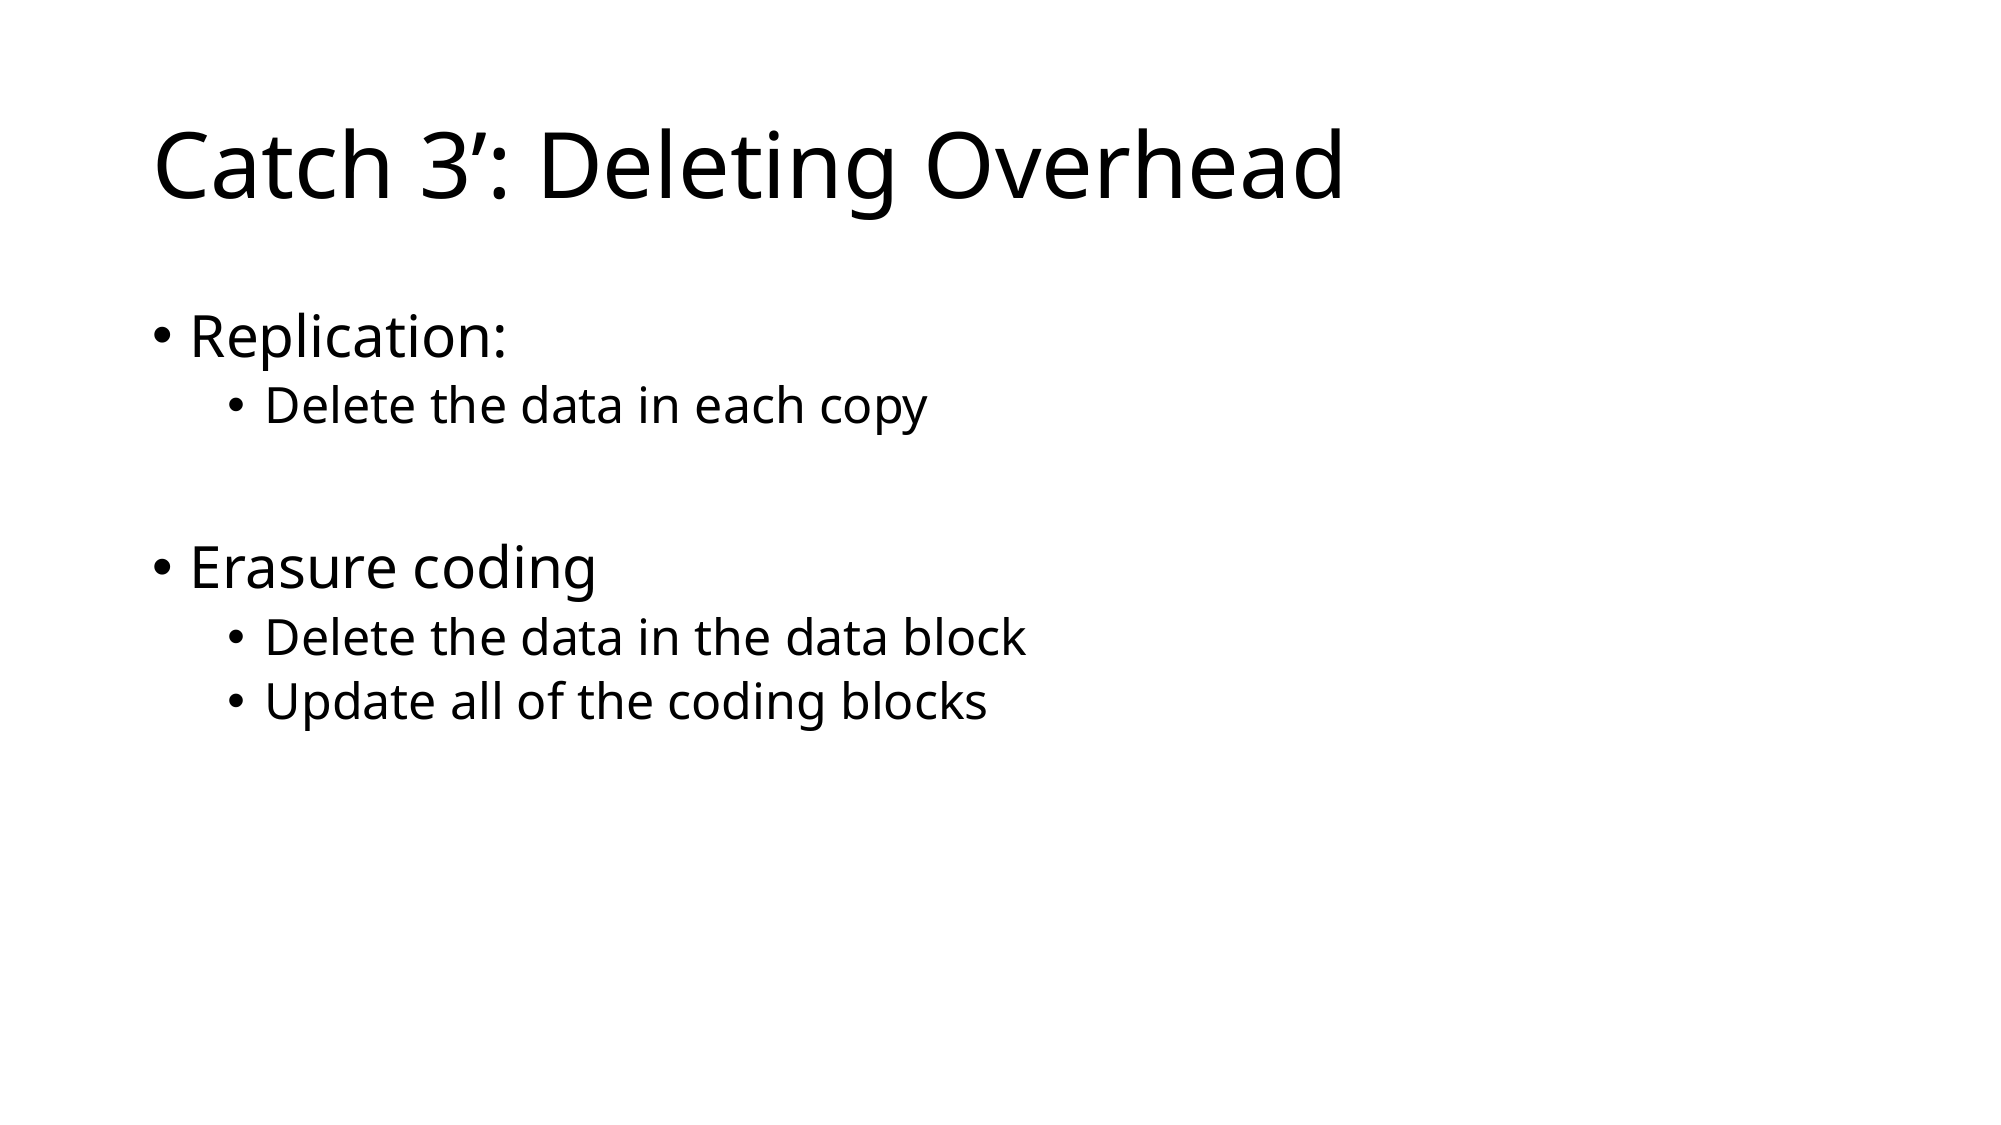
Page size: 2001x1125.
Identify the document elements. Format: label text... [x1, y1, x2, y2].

list Replication: Delete the data in each copy Erasure coding Delete the data in the data block Update all of the coding blocks [137, 299, 1863, 1014]
title Catch 3’: Deleting Overhead [137, 59, 1863, 278]
